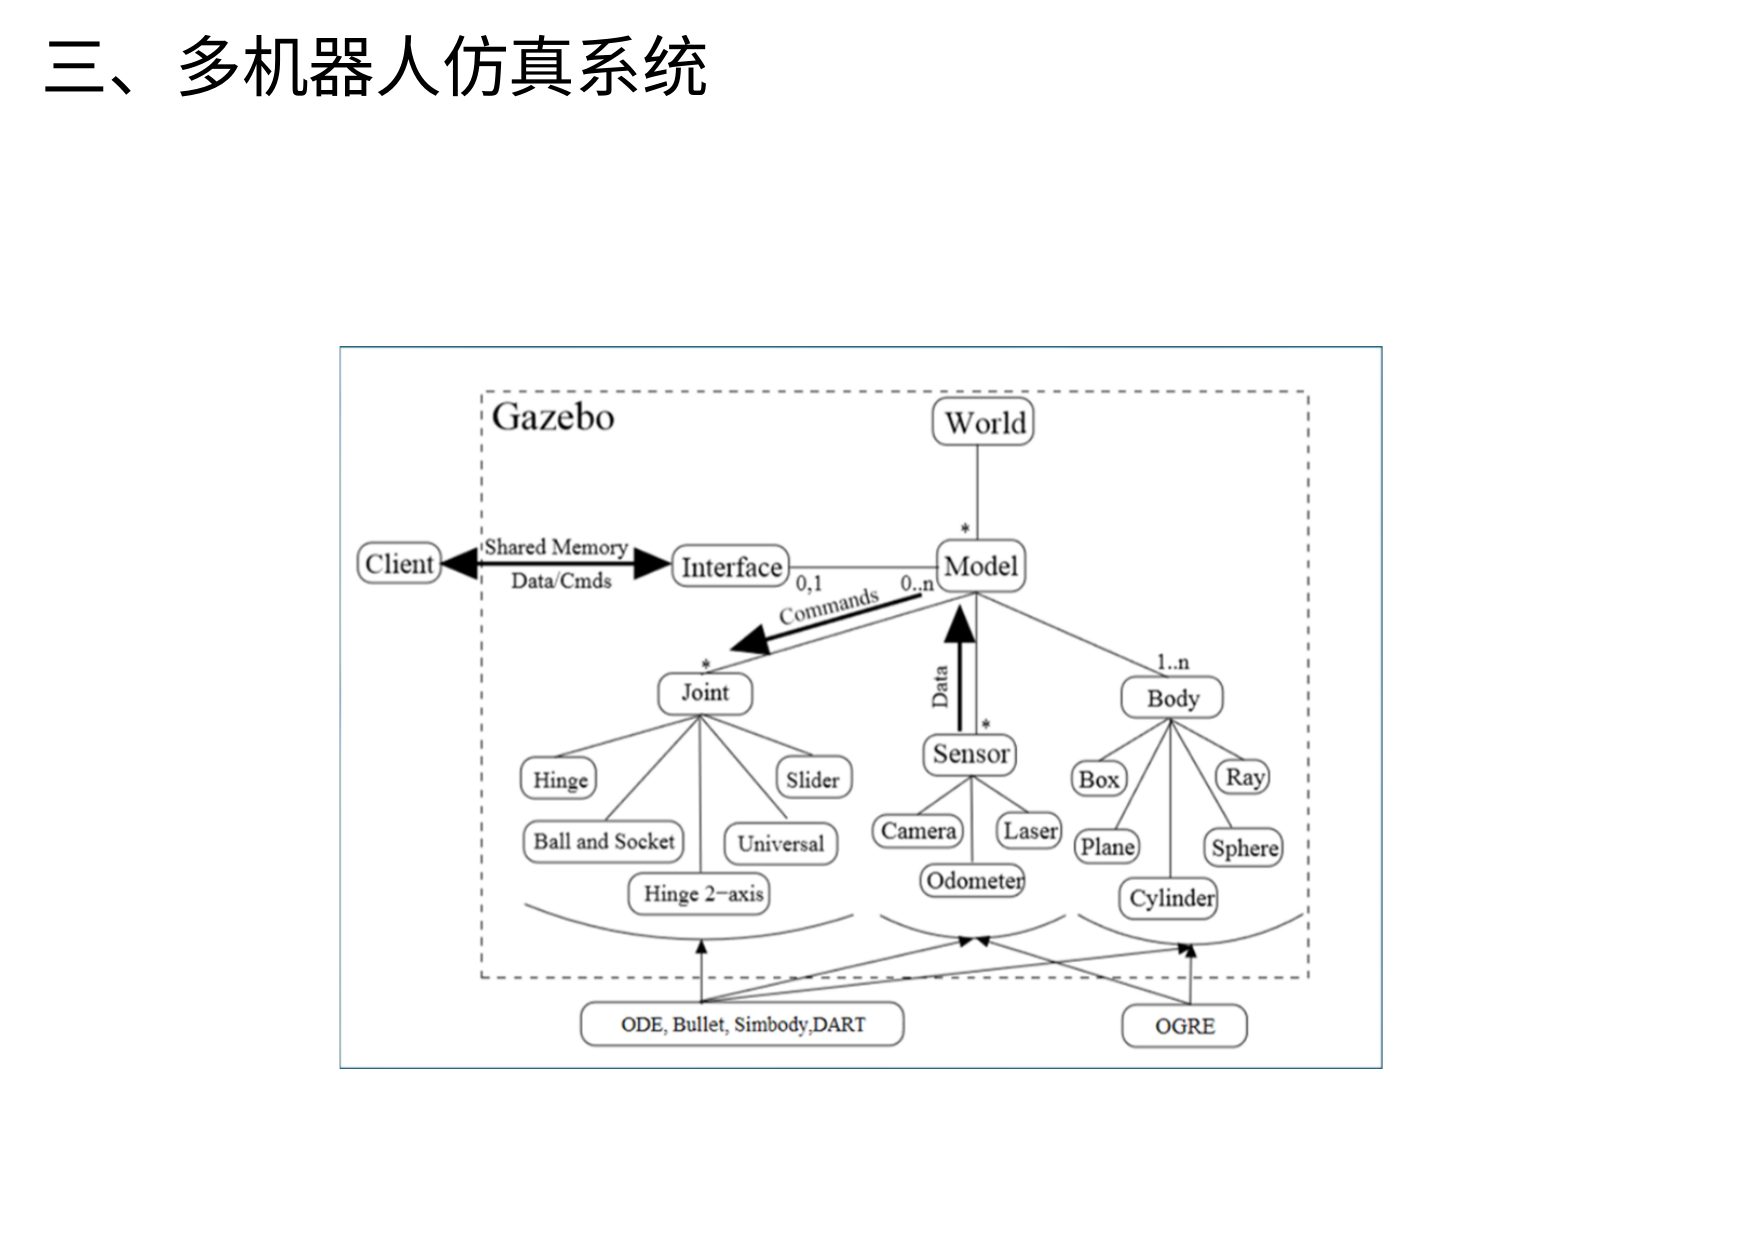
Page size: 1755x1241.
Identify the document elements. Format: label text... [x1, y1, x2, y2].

text_box [339, 346, 1383, 1069]
text_box 三、多机器人仿真系统 [27, 17, 728, 113]
